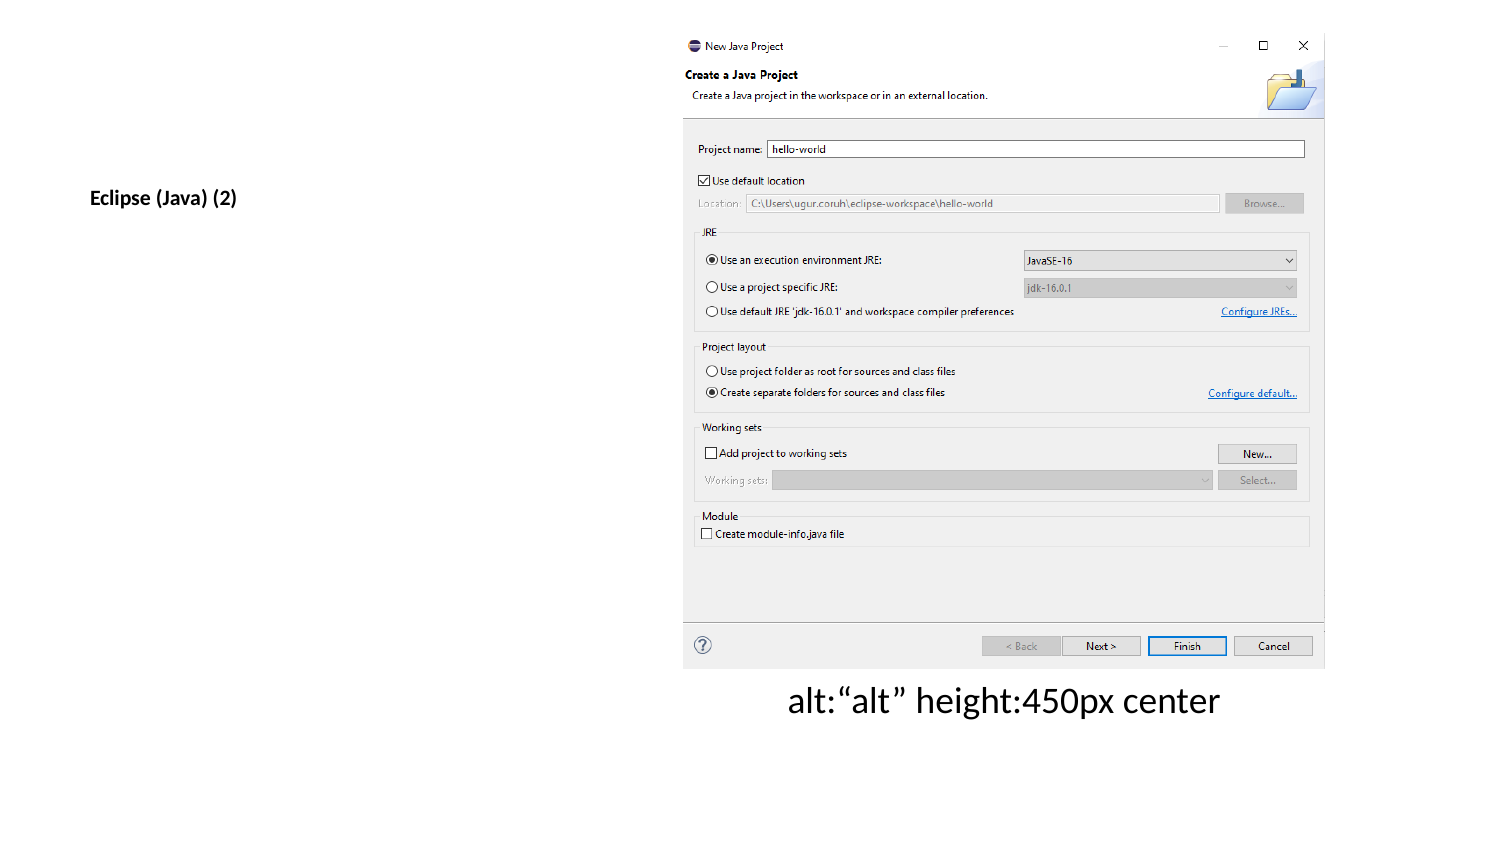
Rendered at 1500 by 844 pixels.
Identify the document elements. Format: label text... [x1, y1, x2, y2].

text_box alt:“alt” height:450px center [585, 668, 1423, 753]
list Eclipse (Java) (2) [75, 176, 569, 754]
picture [683, 32, 1326, 669]
